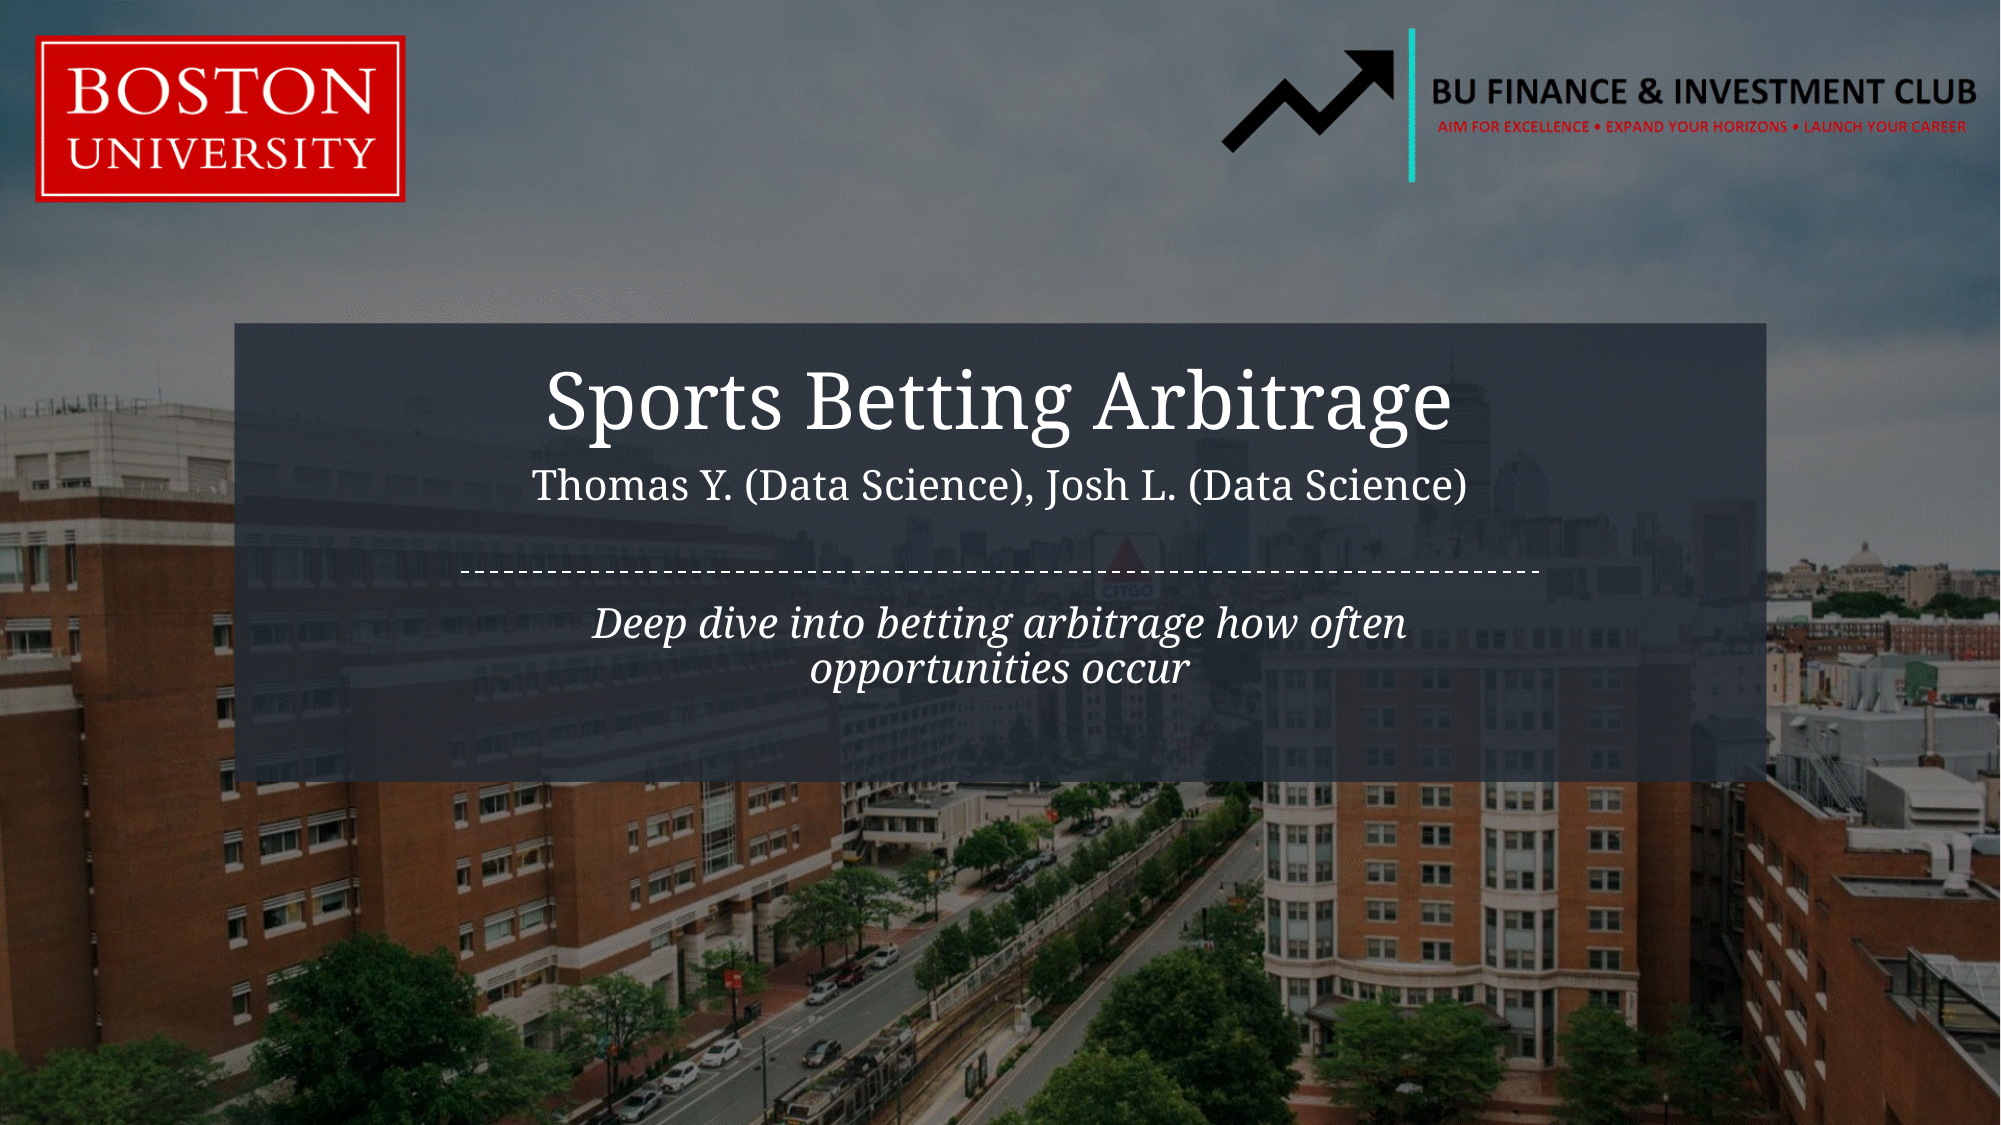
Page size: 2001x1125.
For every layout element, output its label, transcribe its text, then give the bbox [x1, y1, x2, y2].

picture [0, 0, 2001, 1125]
list Thomas Y. (Data Science), Josh L. (Data Science) [461, 456, 1539, 543]
subtitle Deep dive into betting arbitrage how often opportunities occur [461, 595, 1539, 786]
title Sports Betting Arbitrage [461, 341, 1539, 455]
